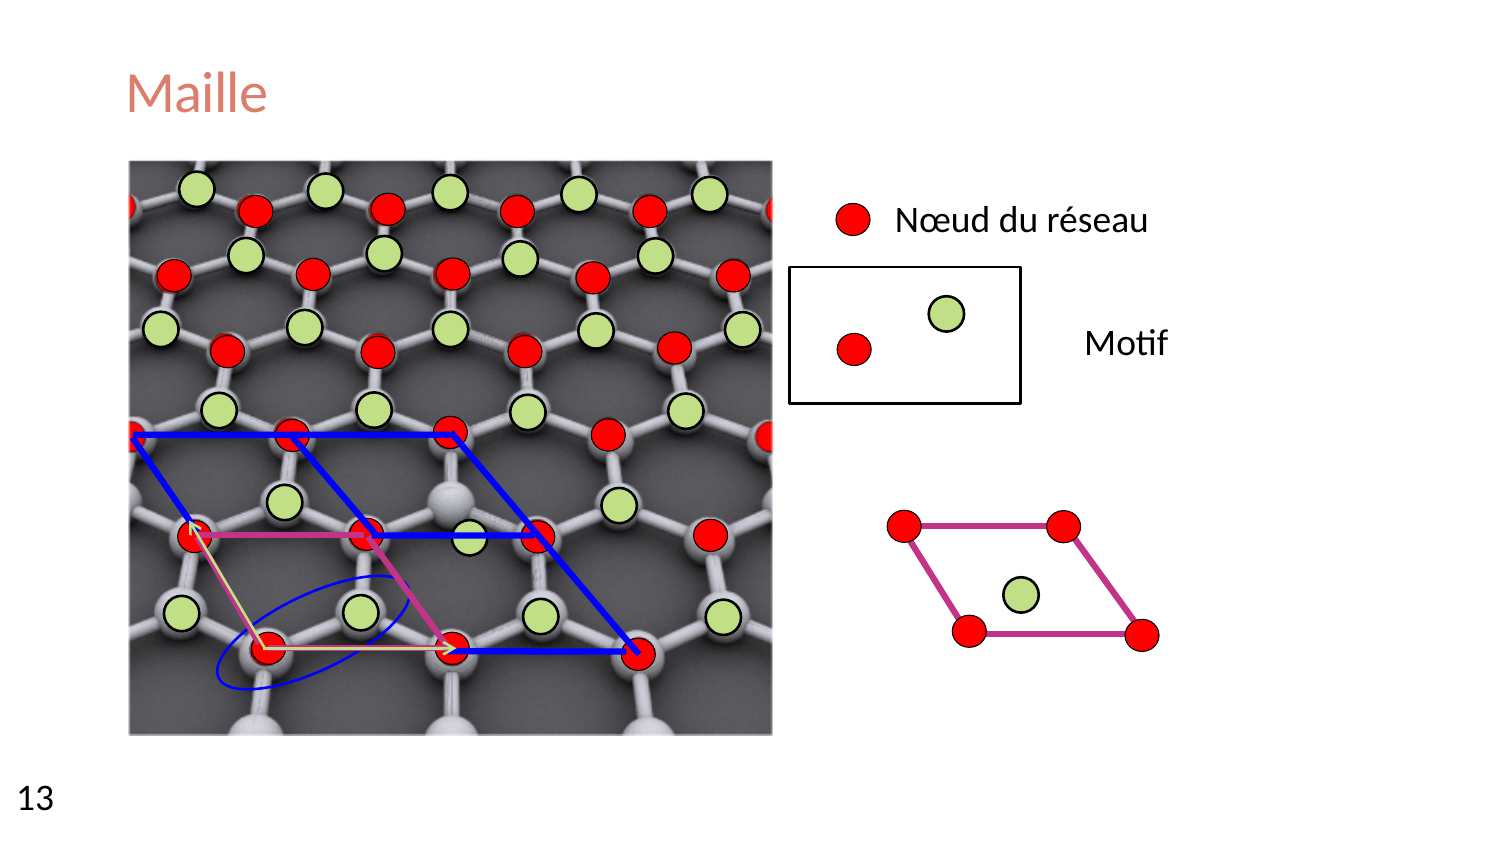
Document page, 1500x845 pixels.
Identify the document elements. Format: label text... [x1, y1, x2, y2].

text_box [290, 434, 378, 537]
text_box [885, 508, 922, 543]
text_box [1126, 620, 1161, 653]
text_box [958, 644, 982, 649]
title Maille [110, 23, 1368, 133]
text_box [450, 431, 640, 655]
text_box [1048, 536, 1062, 544]
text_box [131, 437, 198, 533]
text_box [1064, 525, 1144, 630]
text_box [367, 545, 447, 644]
text_box Motif [1069, 310, 1184, 371]
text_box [900, 525, 971, 637]
picture [127, 157, 781, 737]
text_box [834, 202, 872, 237]
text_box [188, 519, 267, 651]
text_box Nœud du réseau [880, 187, 1165, 248]
text_box [1002, 575, 1041, 614]
text_box [789, 266, 1022, 405]
text_box [1045, 509, 1082, 522]
text_box [979, 616, 988, 630]
